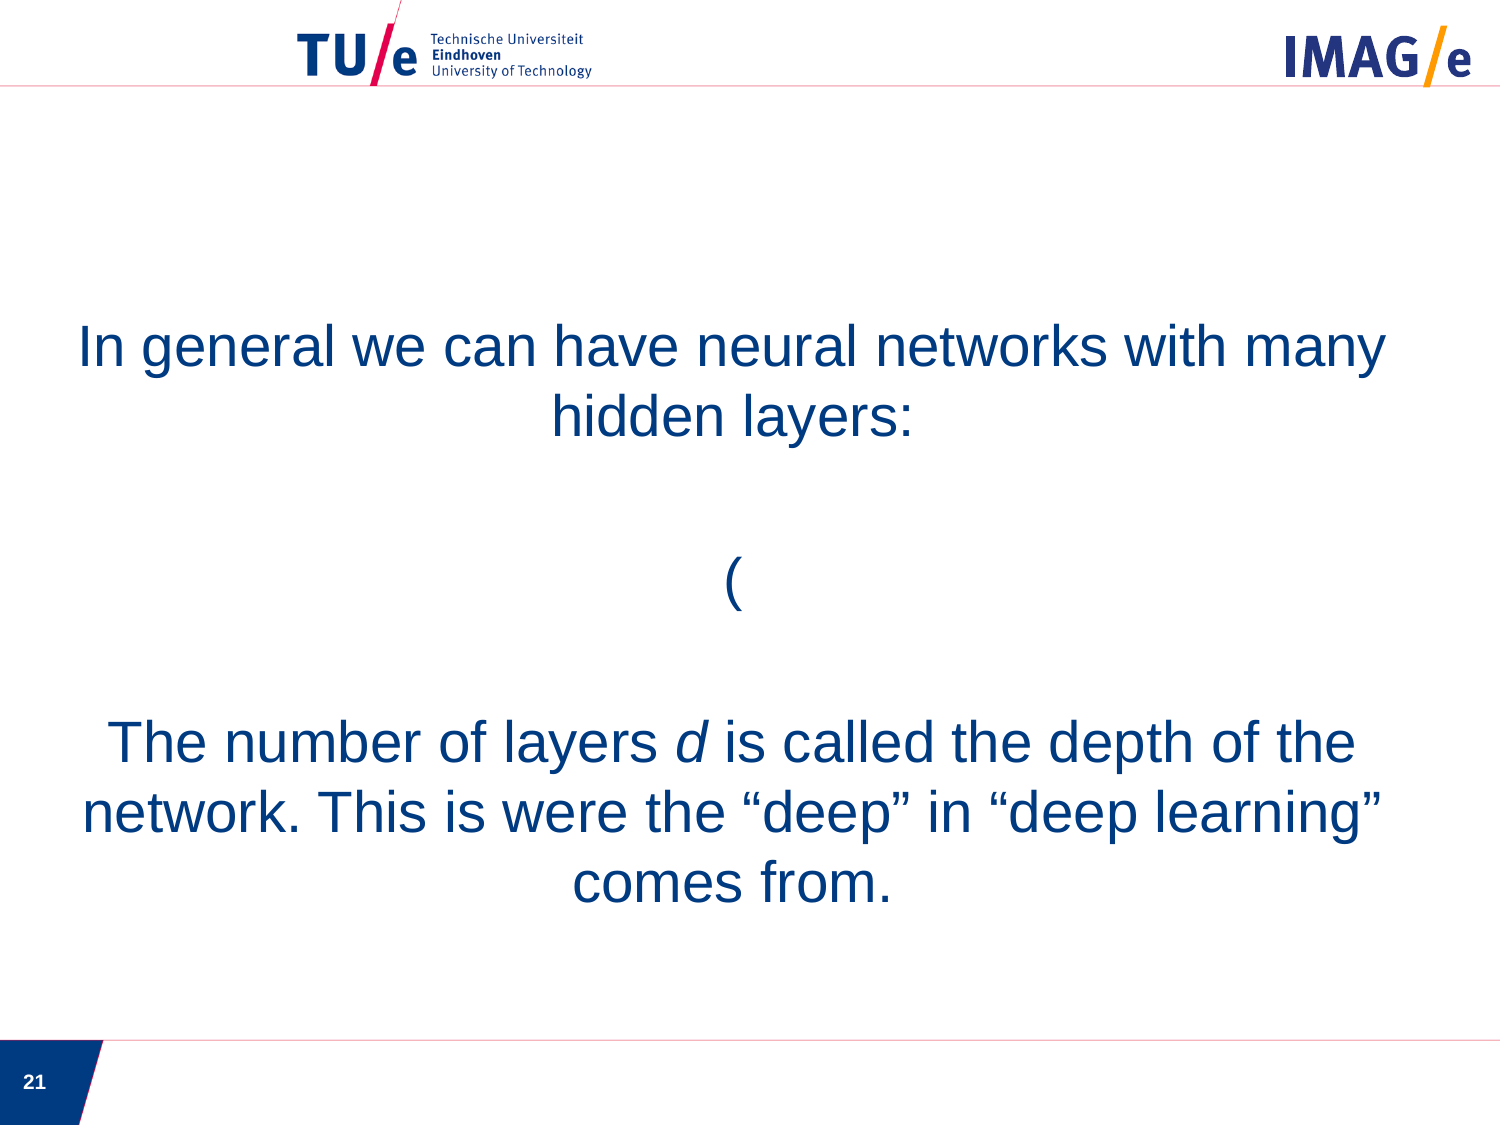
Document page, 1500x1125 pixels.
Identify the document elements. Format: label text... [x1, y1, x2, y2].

slide_number 21 [8, 1061, 95, 1108]
picture [0, 0, 1500, 1125]
